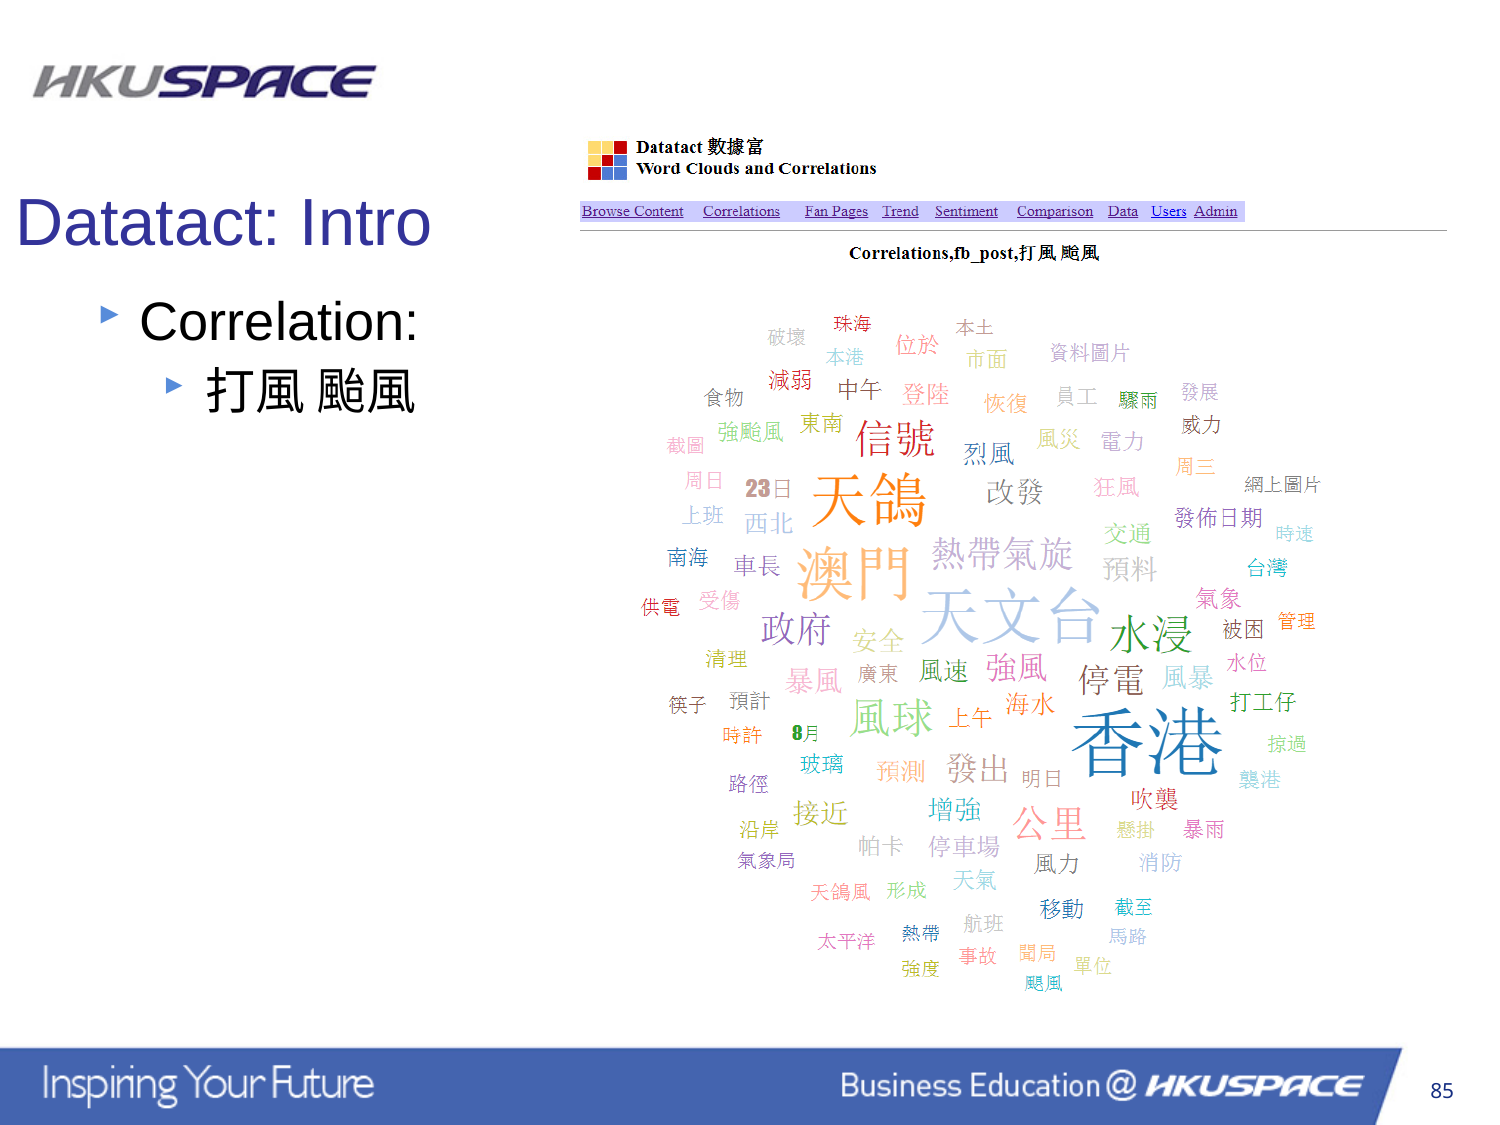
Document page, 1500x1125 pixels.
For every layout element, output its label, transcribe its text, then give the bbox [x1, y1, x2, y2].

text_box Correlation: 打風 颱風 [64, 278, 1176, 1047]
title Datatact: Intro [0, 101, 1325, 266]
slide_number 85 [1415, 1070, 1499, 1125]
picture [0, 0, 1500, 1125]
